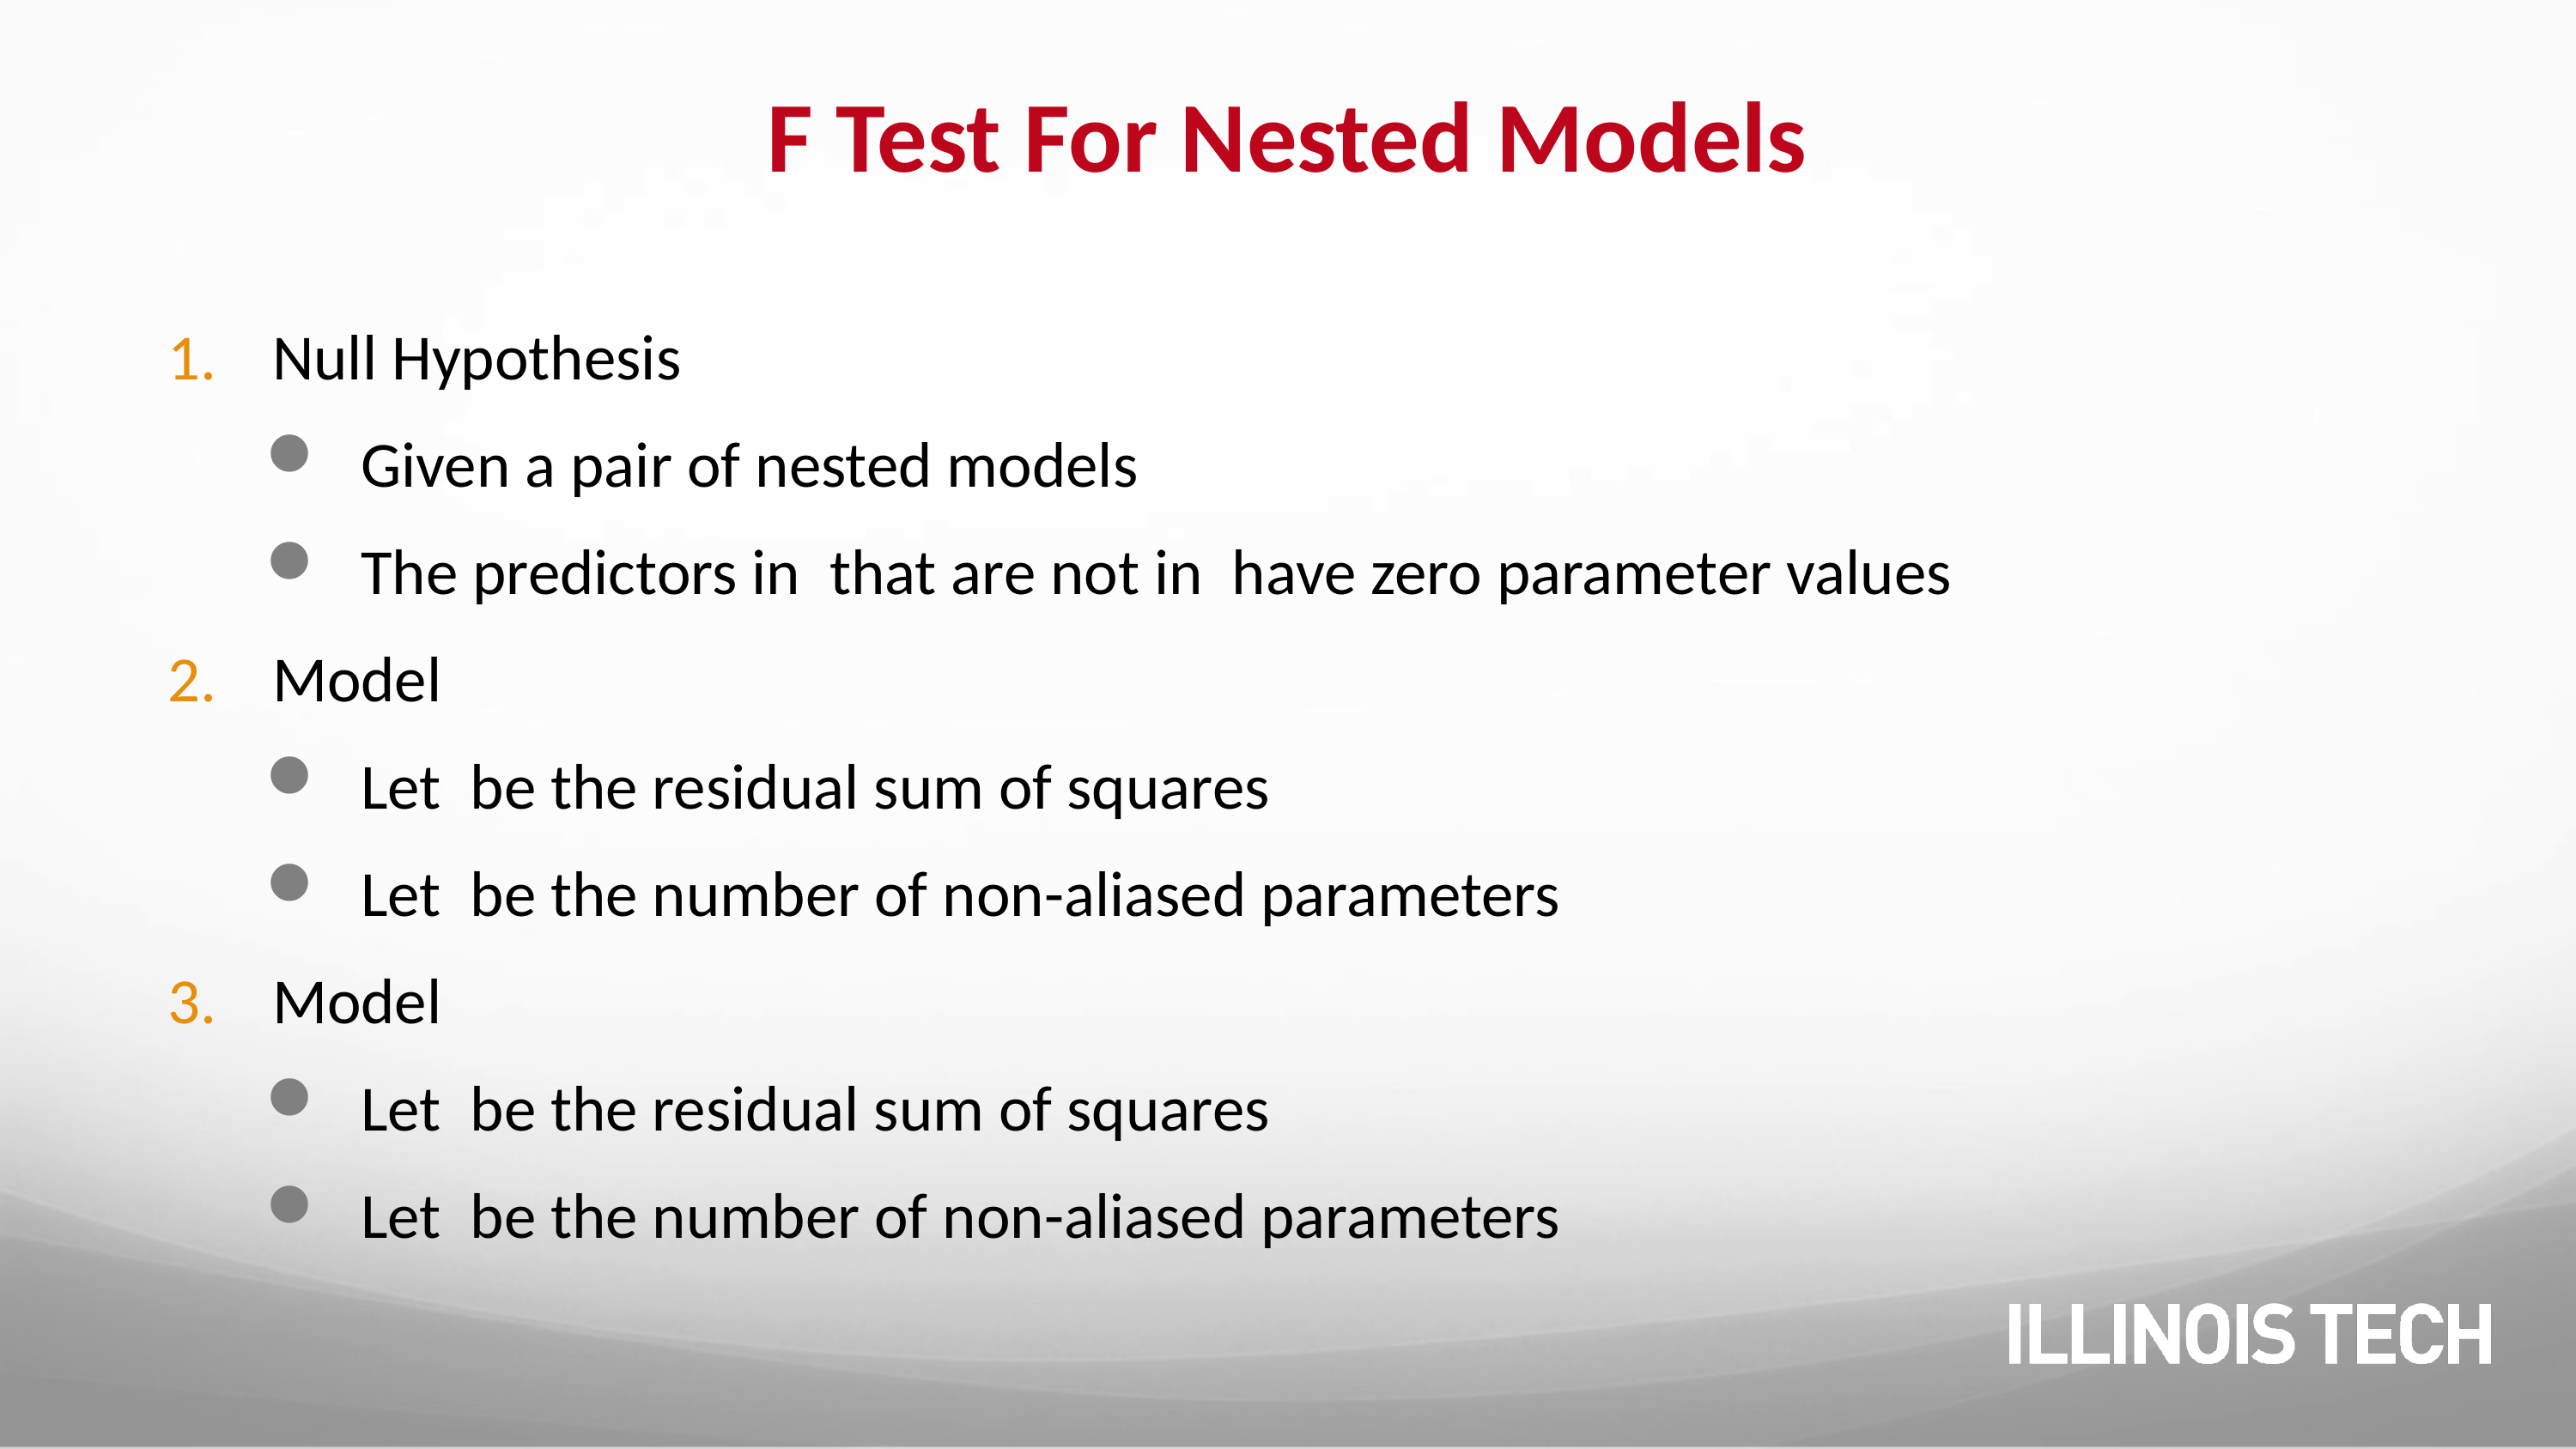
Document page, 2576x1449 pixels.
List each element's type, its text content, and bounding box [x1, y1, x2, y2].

picture [0, 0, 2576, 1449]
title F Test For Nested Models [155, 22, 2421, 241]
